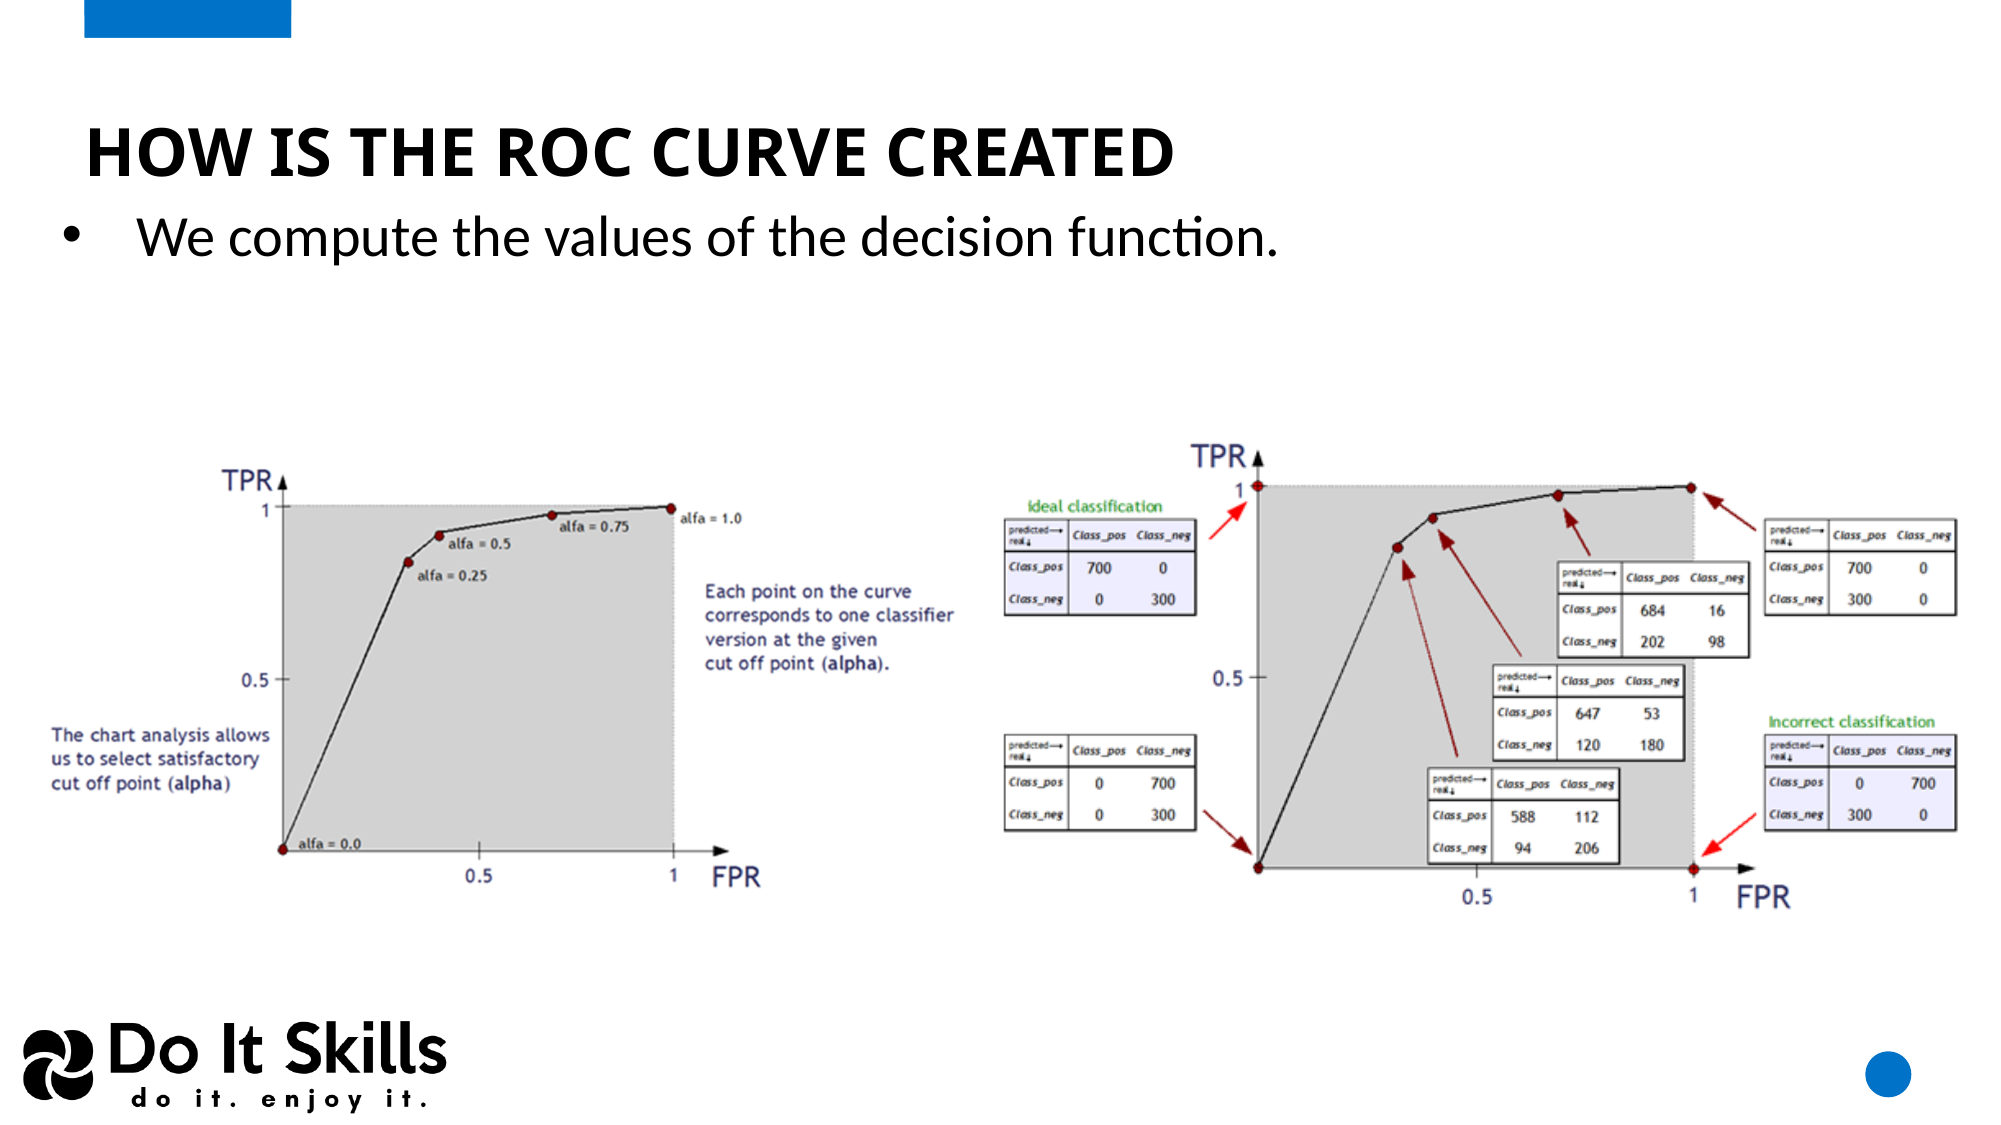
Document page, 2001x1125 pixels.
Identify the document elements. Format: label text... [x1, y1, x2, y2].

picture [40, 448, 966, 889]
picture [0, 1002, 458, 1125]
text_box We compute the values of the decision function. [46, 190, 1957, 276]
title How is the ROC curve created [84, 40, 1914, 190]
picture [1001, 428, 1999, 910]
